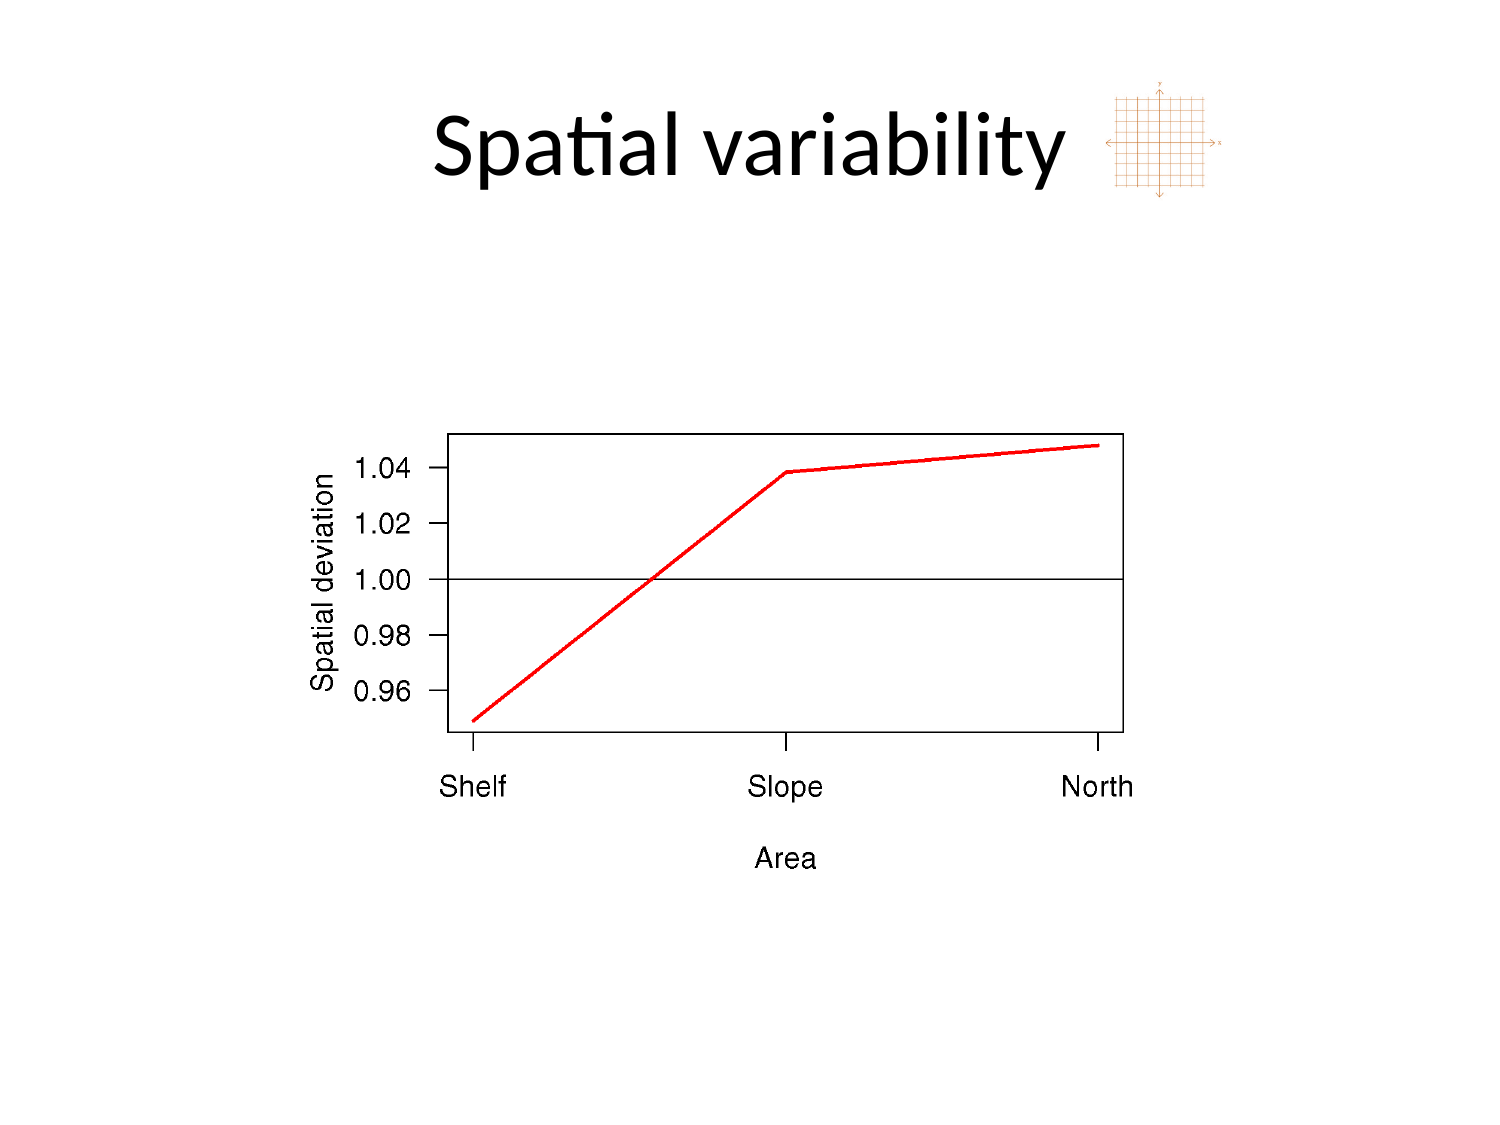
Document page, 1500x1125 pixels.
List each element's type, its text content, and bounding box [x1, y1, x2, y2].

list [301, 399, 1199, 901]
picture [1099, 75, 1225, 202]
title Spatial variability [75, 45, 1425, 233]
